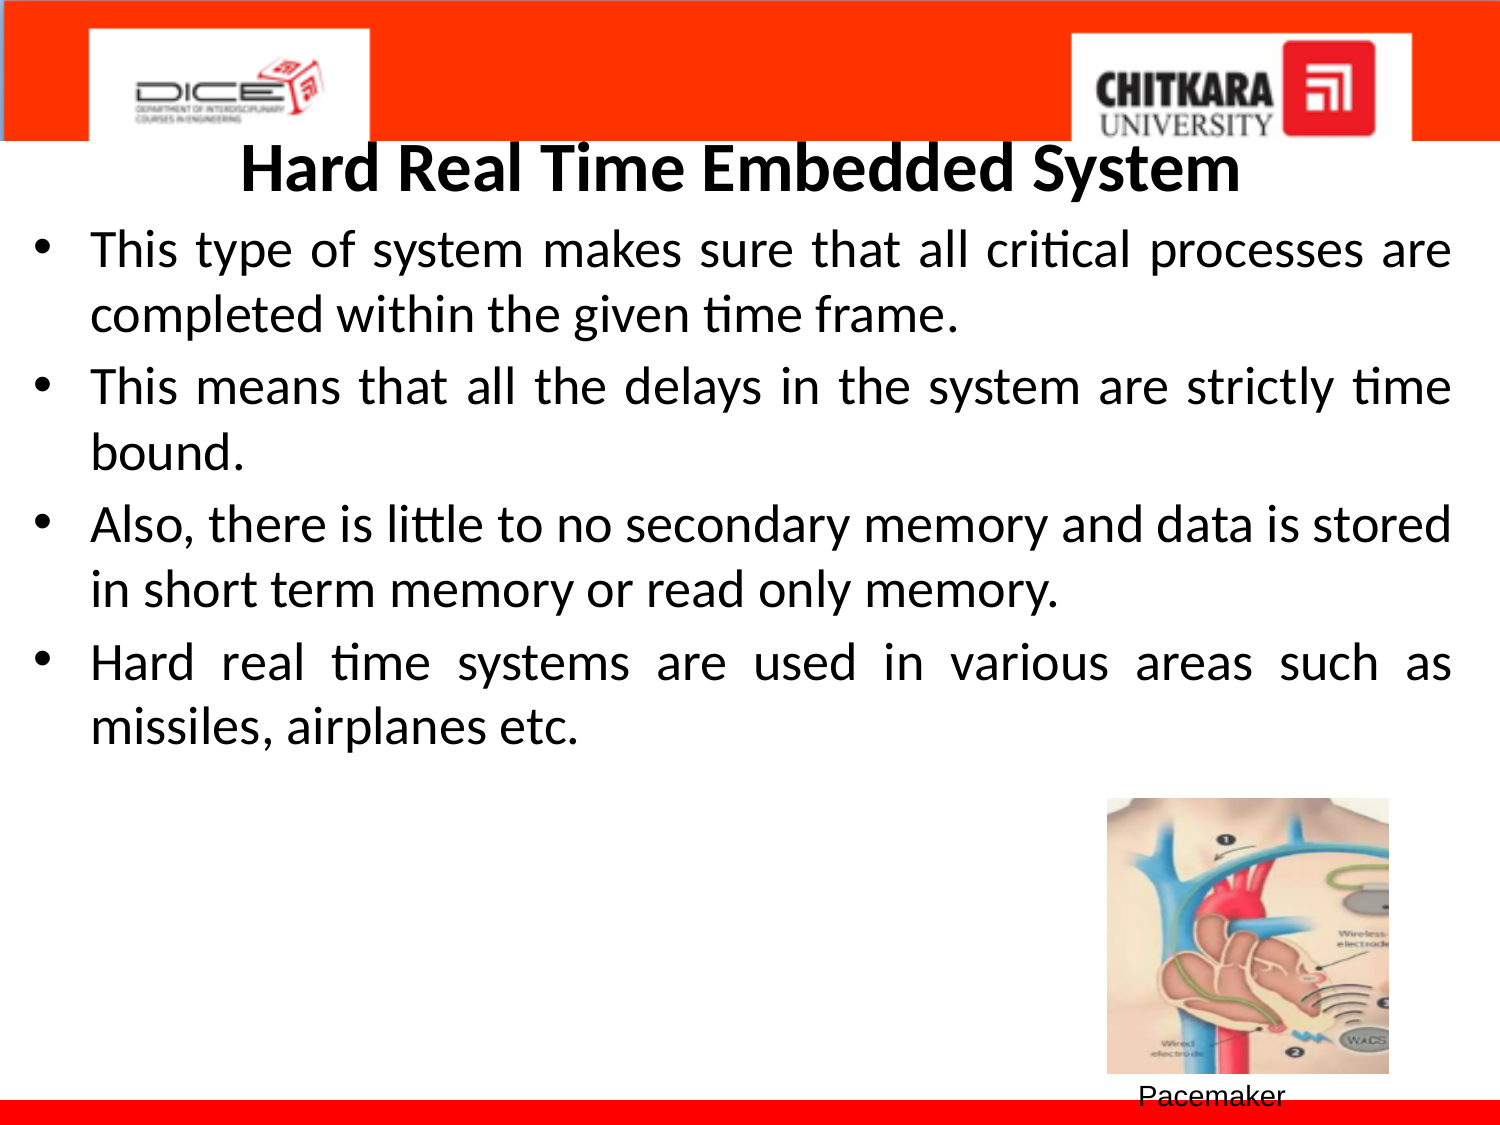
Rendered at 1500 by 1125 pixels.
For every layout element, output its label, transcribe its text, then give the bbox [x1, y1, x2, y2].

text_box Pacemaker [1123, 1069, 1413, 1120]
picture [1107, 798, 1389, 1075]
list Hard Real Time Embedded System This type of system makes sure that all critical processes are completed within the given time frame. This means that all the delays in the system are strictly time bound. Also, there is little to no secondary memory and data is stored in short term memory or read only memory. Hard real time systems are used in various areas such as missiles, airplanes etc. [0, 149, 1471, 1083]
picture [0, 0, 1500, 141]
